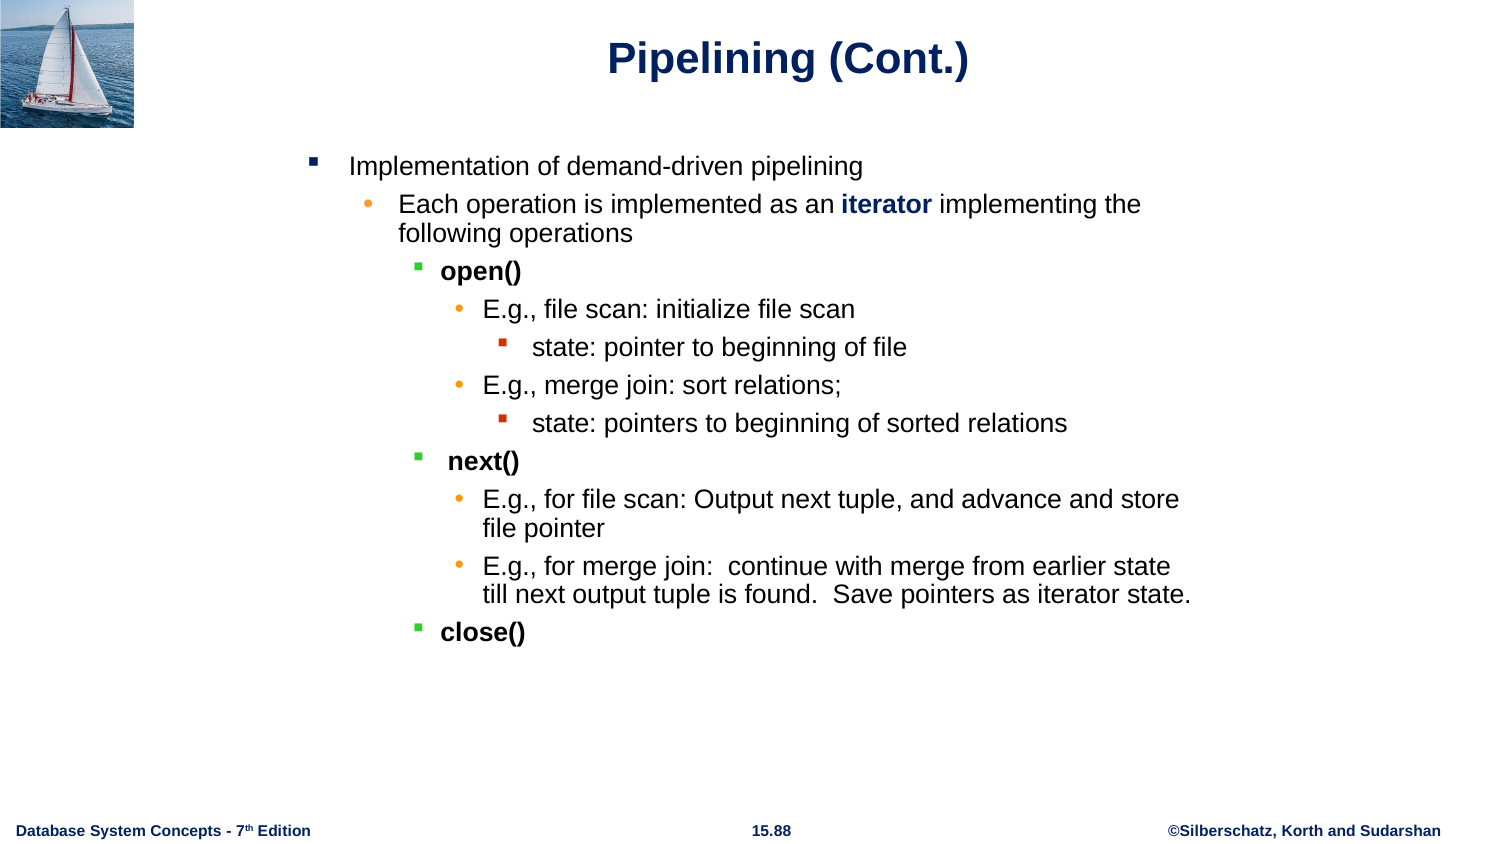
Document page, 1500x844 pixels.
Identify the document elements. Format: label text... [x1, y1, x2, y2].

picture [0, 0, 134, 128]
list Implementation of demand-driven pipelining Each operation is implemented as an iterator implementing the following operations open() E.g., file scan: initialize file scan state: pointer to beginning of file E.g., merge join: sort relations; state: pointers to beginning of sorted relations next() E.g., for file scan: Output next tuple, and advance and store file pointer E.g., for merge join: continue with merge from earlier state till next output tuple is found. Save pointers as iterator state. close() [291, 145, 1212, 676]
title Pipelining (Cont.) [125, 14, 1452, 90]
